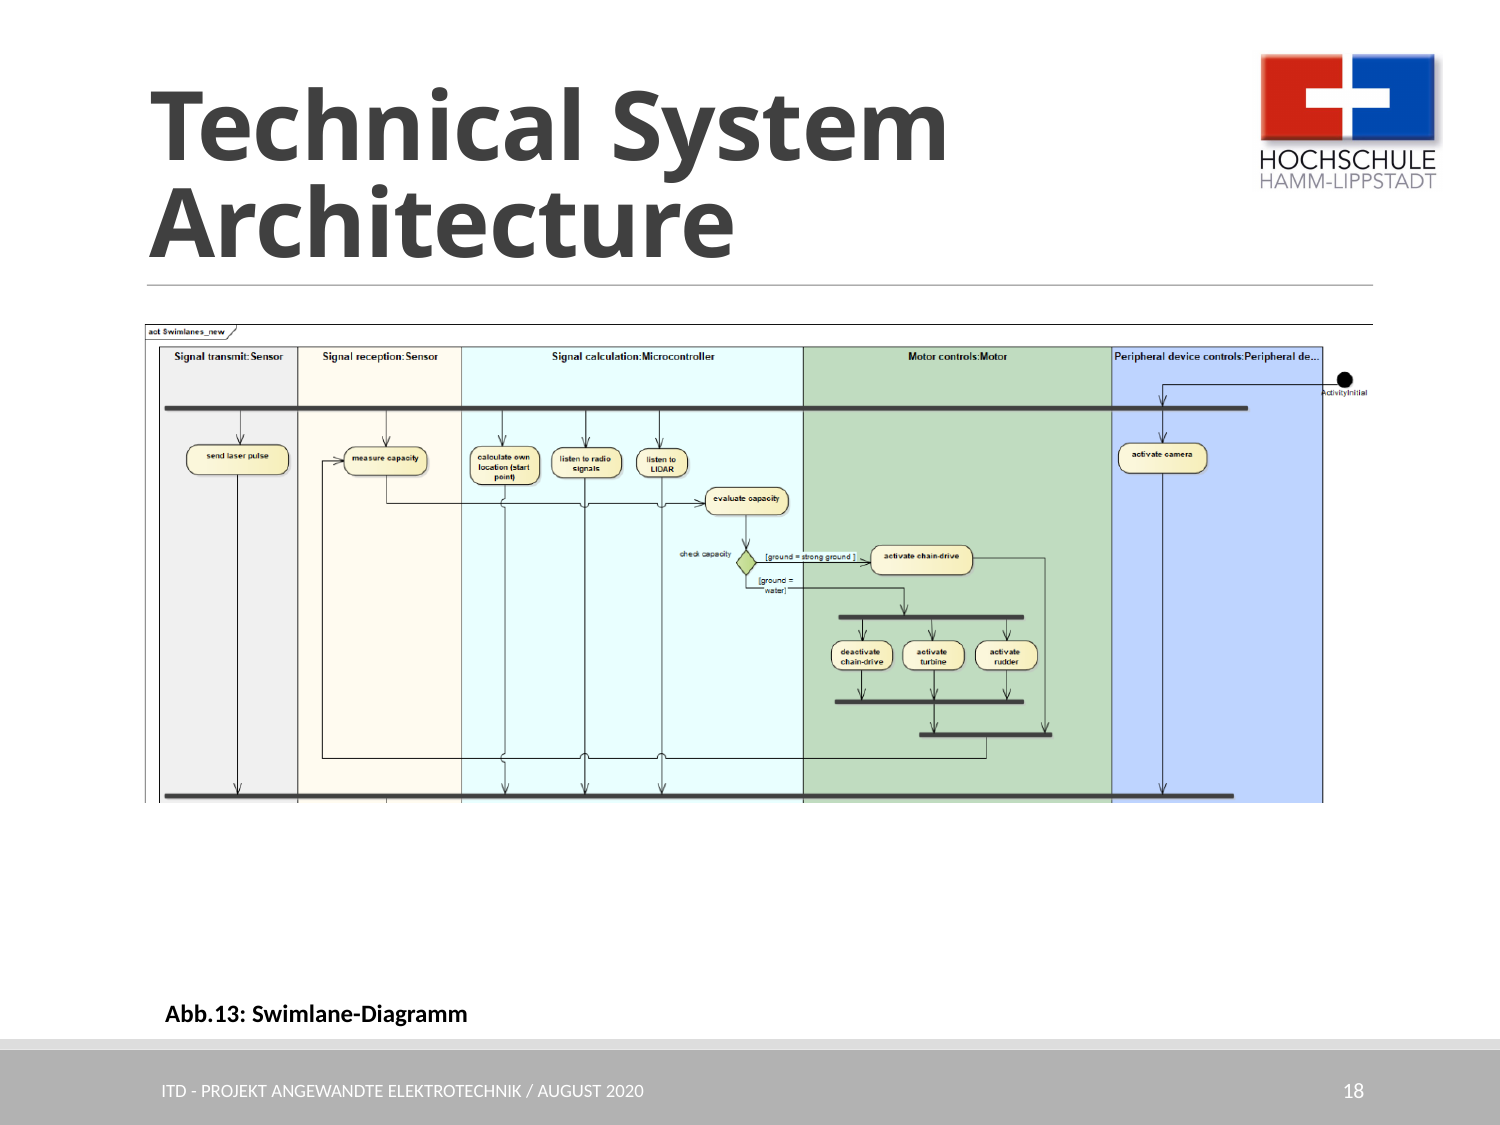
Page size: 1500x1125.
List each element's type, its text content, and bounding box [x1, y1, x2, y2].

picture [142, 323, 1373, 803]
text_box Abb.13: Swimlane-Diagramm [150, 990, 484, 1036]
text_box ITD - Projekt angewandte Elektrotechnik / August 2020 [105, 1059, 700, 1120]
picture [1373, 50, 1443, 192]
text_box 18 [1218, 1059, 1380, 1120]
text_box Technical System Architecture [134, 47, 1373, 285]
